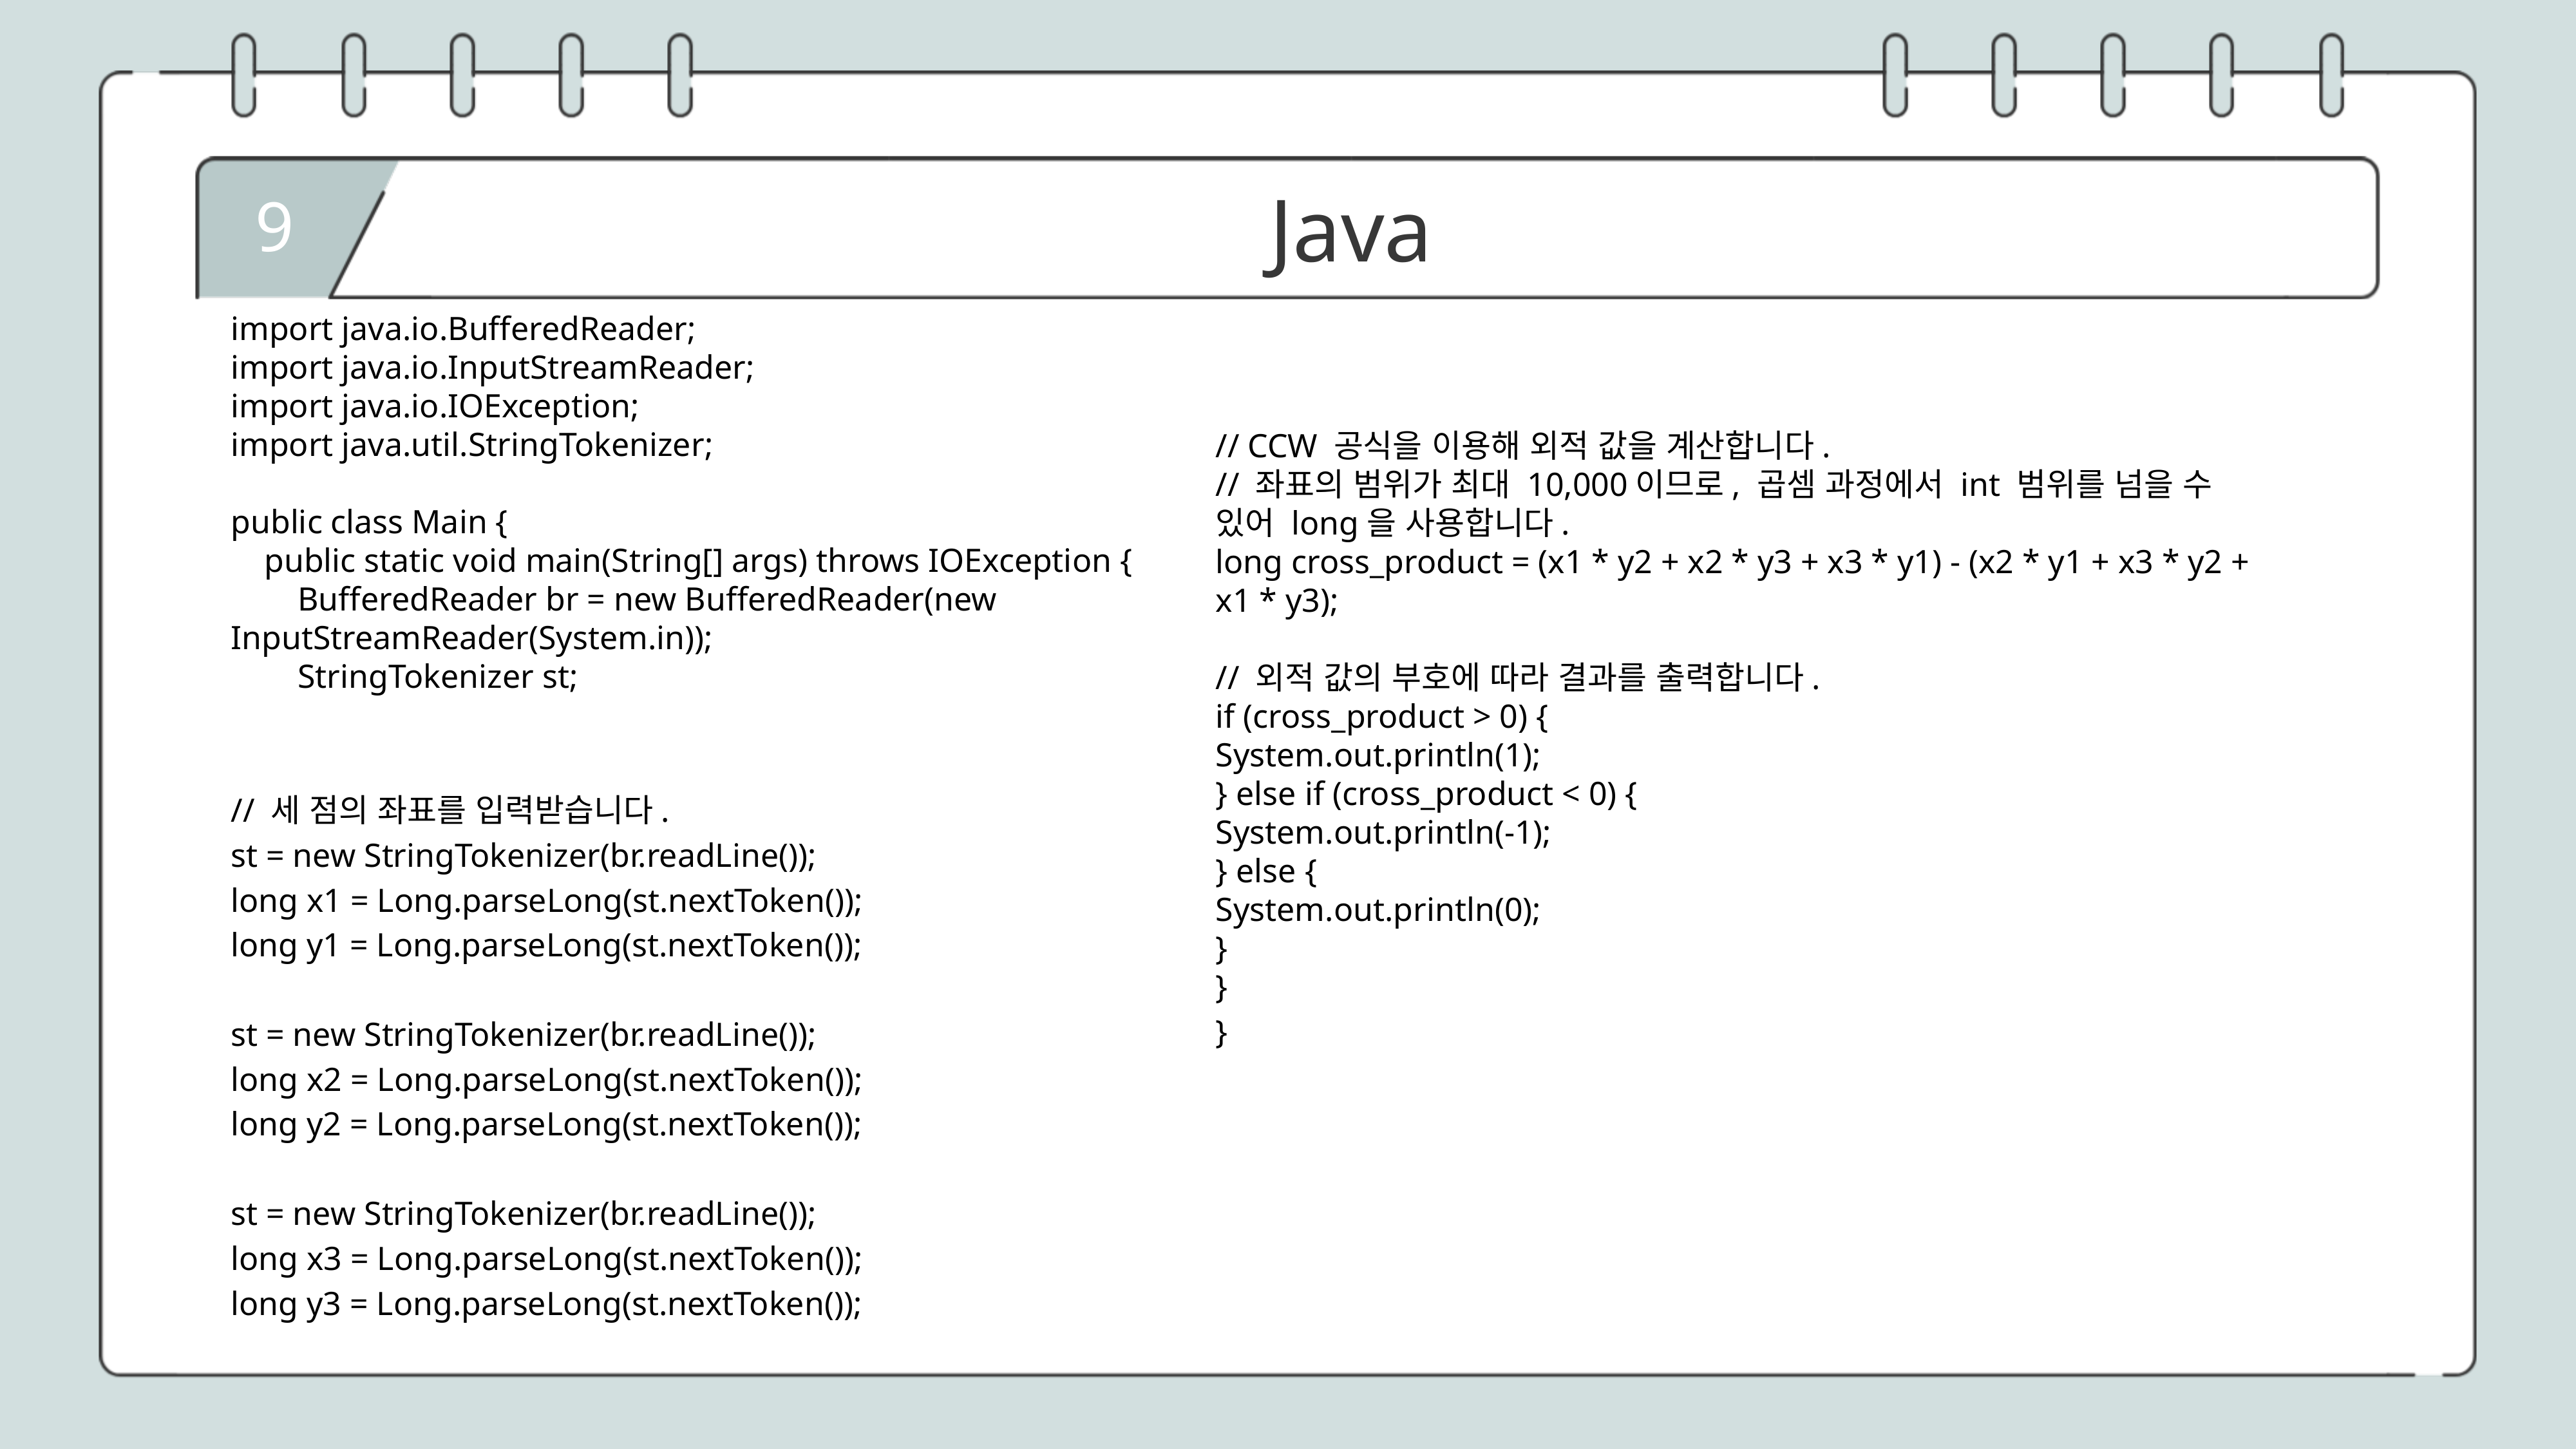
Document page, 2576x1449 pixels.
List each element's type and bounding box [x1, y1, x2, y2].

picture [97, 32, 2479, 1379]
